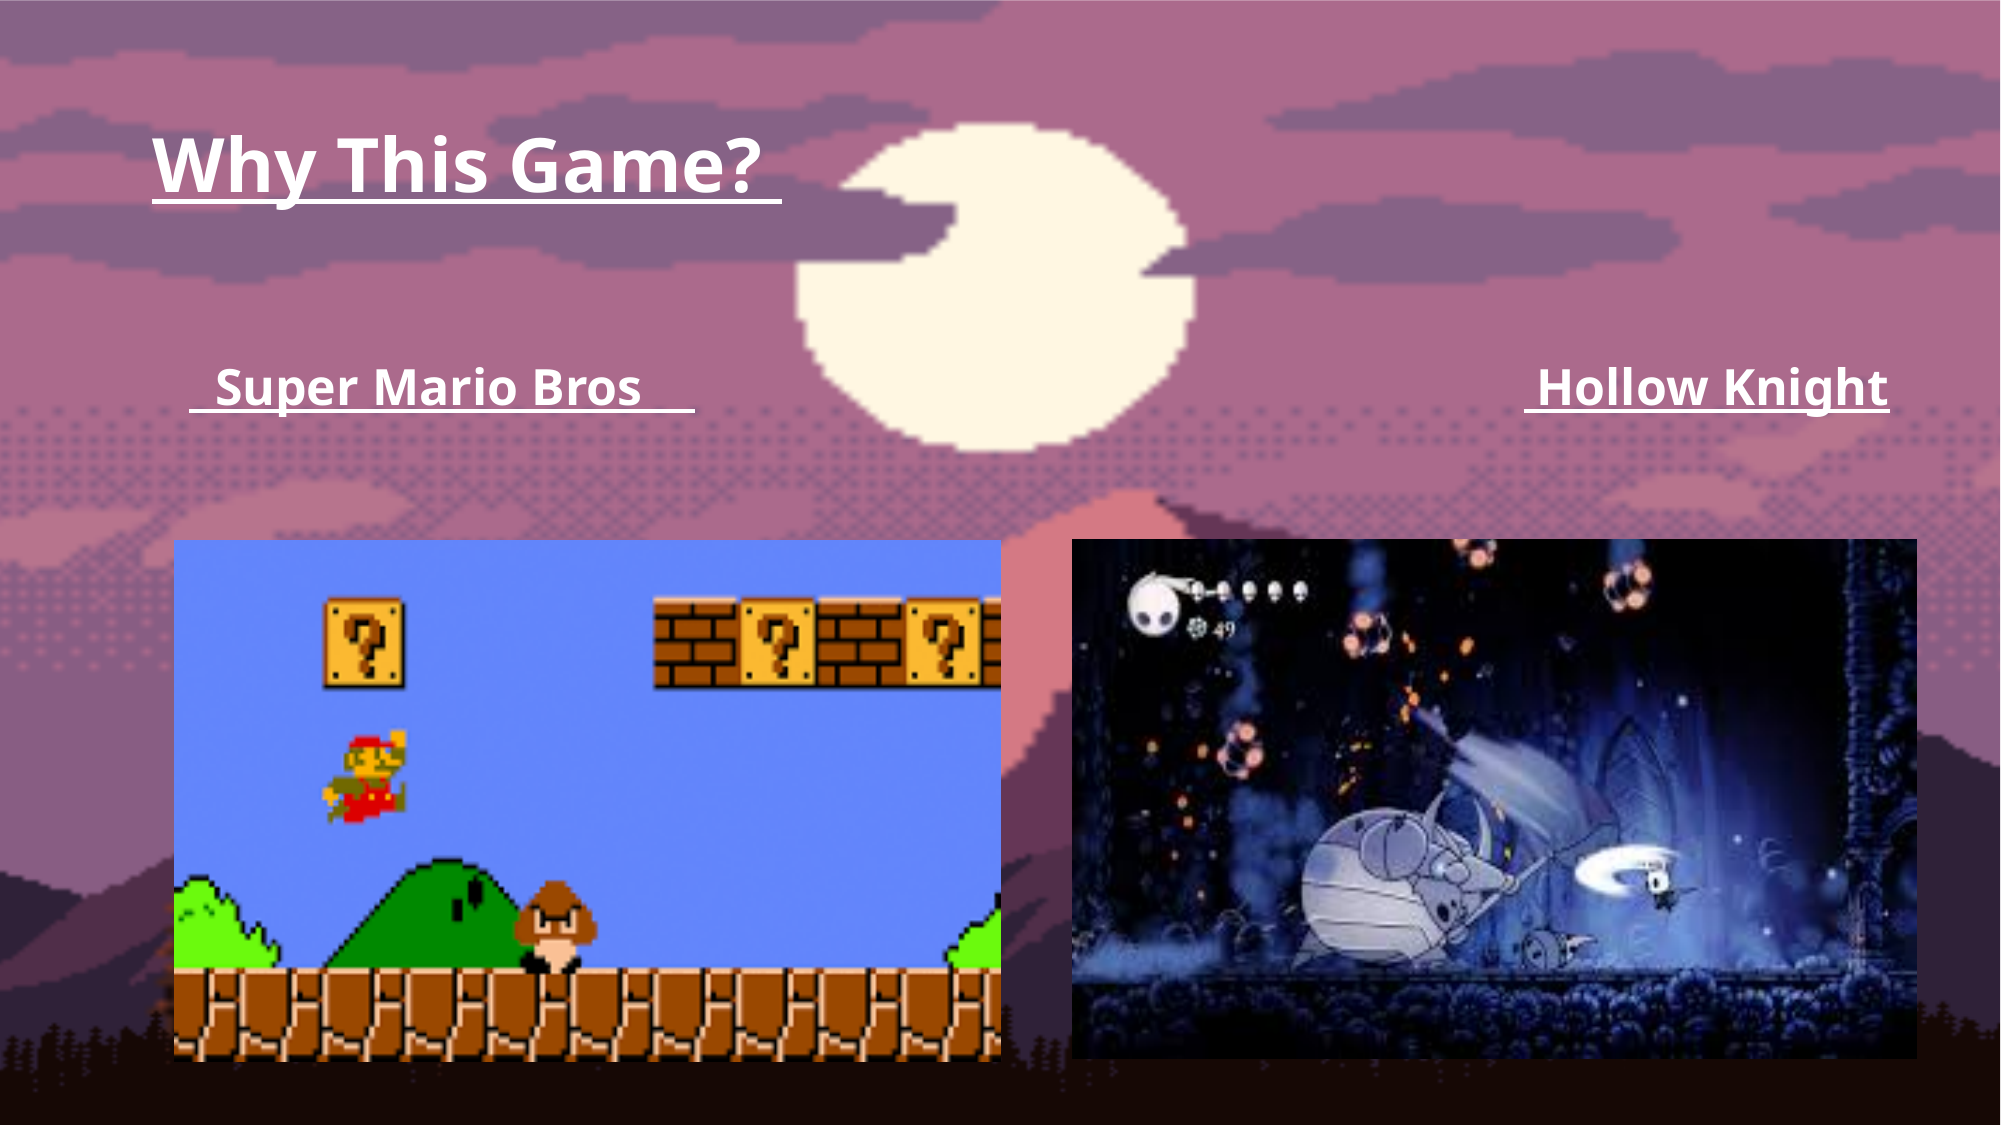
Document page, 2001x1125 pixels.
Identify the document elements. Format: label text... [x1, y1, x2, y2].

text_box Super Mario Bros Hollow Knight [174, 348, 1916, 424]
title Why This Game? [137, 59, 1863, 278]
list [1072, 538, 1917, 1060]
picture [0, 0, 2001, 1125]
